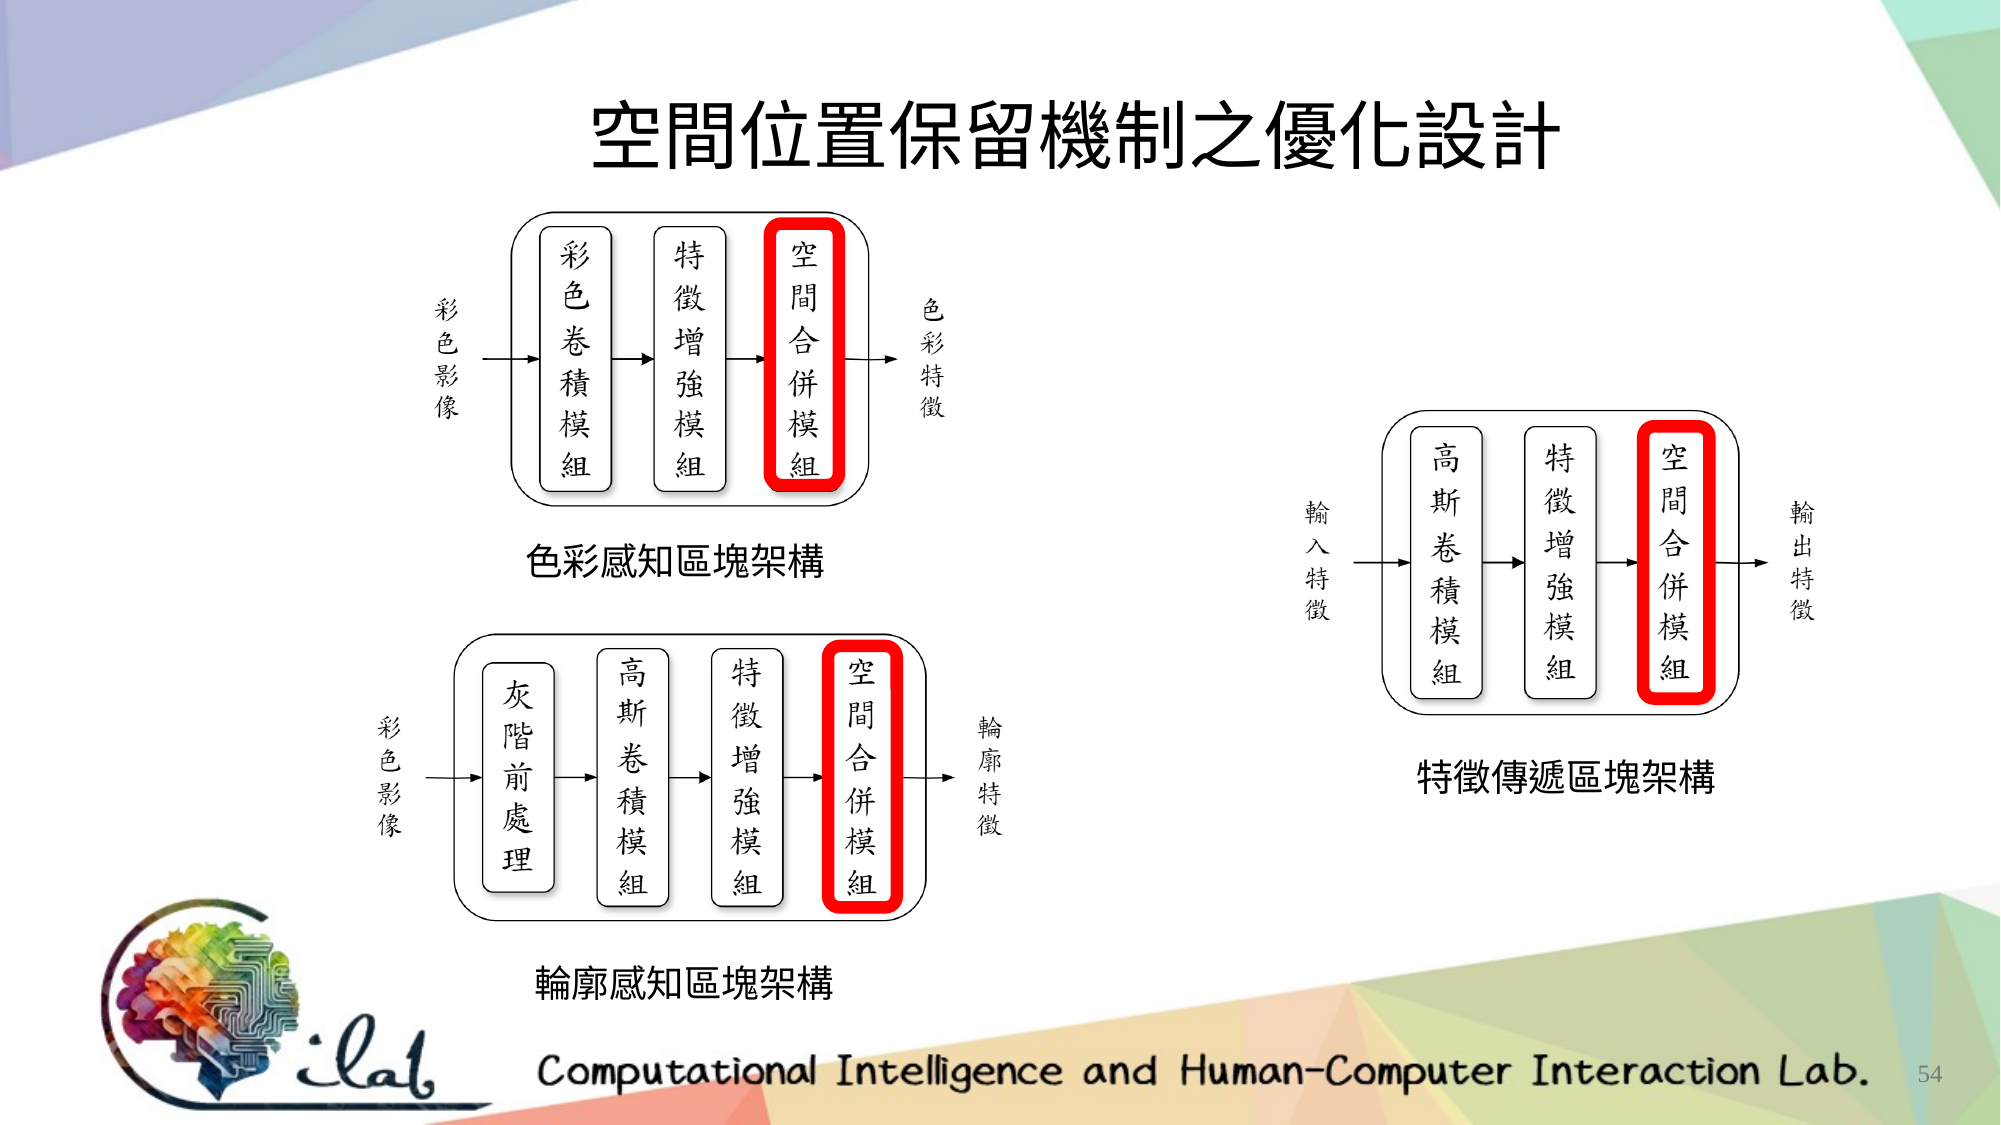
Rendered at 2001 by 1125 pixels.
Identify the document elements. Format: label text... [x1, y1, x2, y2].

slide_number 54 [1507, 1042, 1958, 1103]
picture [0, 0, 2001, 1125]
text_box 色彩感知區塊架構 [510, 530, 842, 591]
text_box 特徵傳遞區塊架構 [1401, 746, 1734, 806]
text_box 輪廓感知區塊架構 [519, 952, 859, 1013]
text_box 空間位置保留機制之優化設計 [573, 81, 1579, 187]
